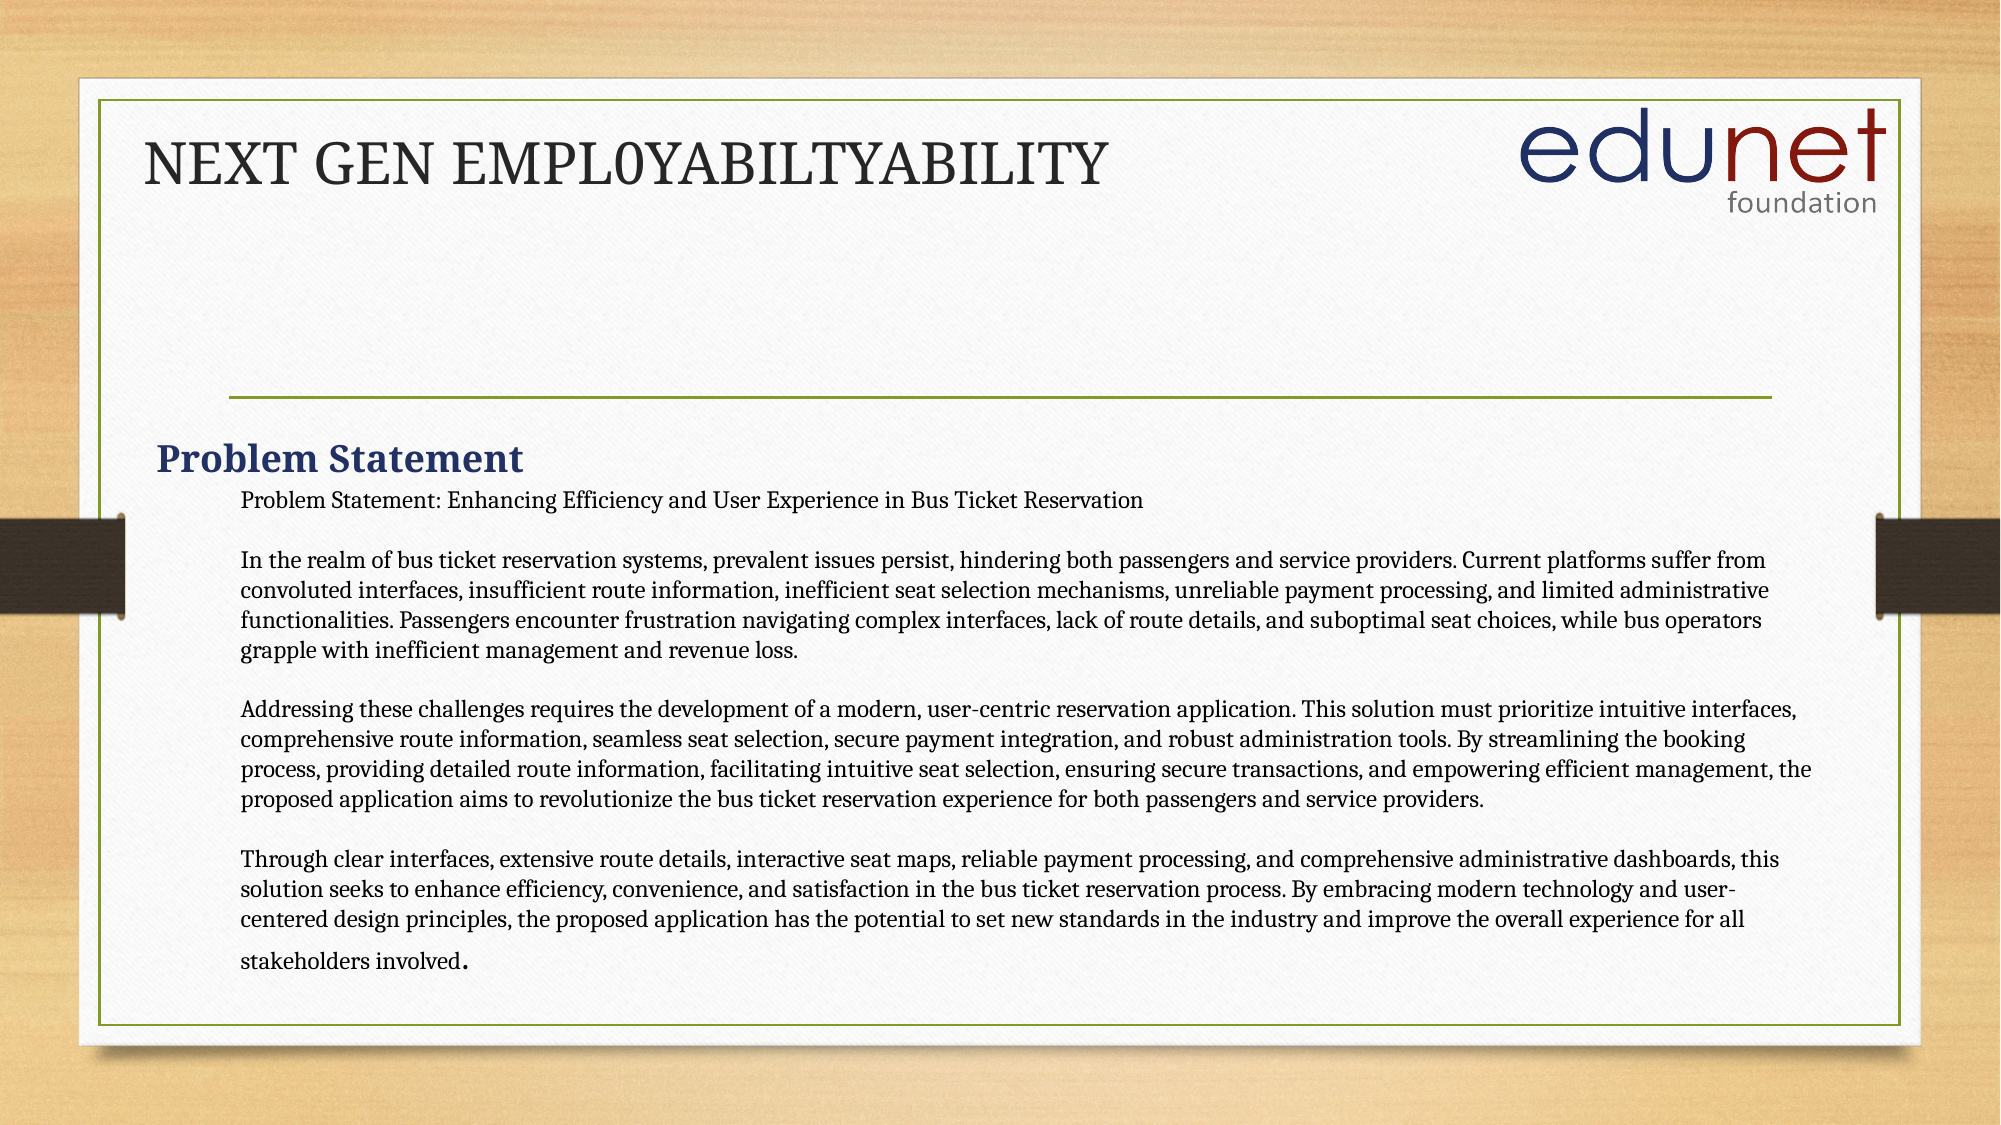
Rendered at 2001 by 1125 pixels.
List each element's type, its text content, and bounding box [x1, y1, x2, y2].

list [1512, 103, 1891, 220]
text_box Problem Statement [141, 427, 1146, 488]
picture [0, 0, 2001, 1125]
text_box Problem Statement: Enhancing Efficiency and User Experience in Bus Ticket Reservation In the realm of bus ticket reservation systems, prevalent issues persist, hindering both passengers and service providers. Current platforms suffer from convoluted interfaces, insufficient route information, inefficient seat selection mechanisms, unreliable payment processing, and limited administrative functionalities. Passengers encounter frustration navigating complex interfaces, lack of route details, and suboptimal seat choices, while bus operators grapple with inefficient management and revenue loss. Addressing these challenges requires the development of a modern, user-centric reservation application. This solution must prioritize intuitive interfaces, comprehensive route information, seamless seat selection, secure payment integration, and robust administration tools. By streamlining the booking process, providing detailed route information, facilitating intuitive seat selection, ensuring secure transactions, and empowering efficient management, the proposed application aims to revolutionize the bus ticket reservation experience for both passengers and service providers. Through clear interfaces, extensive route details, interactive seat maps, reliable payment processing, and comprehensive administrative dashboards, this solution seeks to enhance efficiency, convenience, and satisfaction in the bus ticket reservation process. By embracing modern technology and user-centered design principles, the proposed application has the potential to set new standards in the industry and improve the overall experience for all stakeholders involved. [225, 475, 1833, 985]
title NEXT GEN EMPL0YABILTYABILITY [87, 102, 1167, 220]
